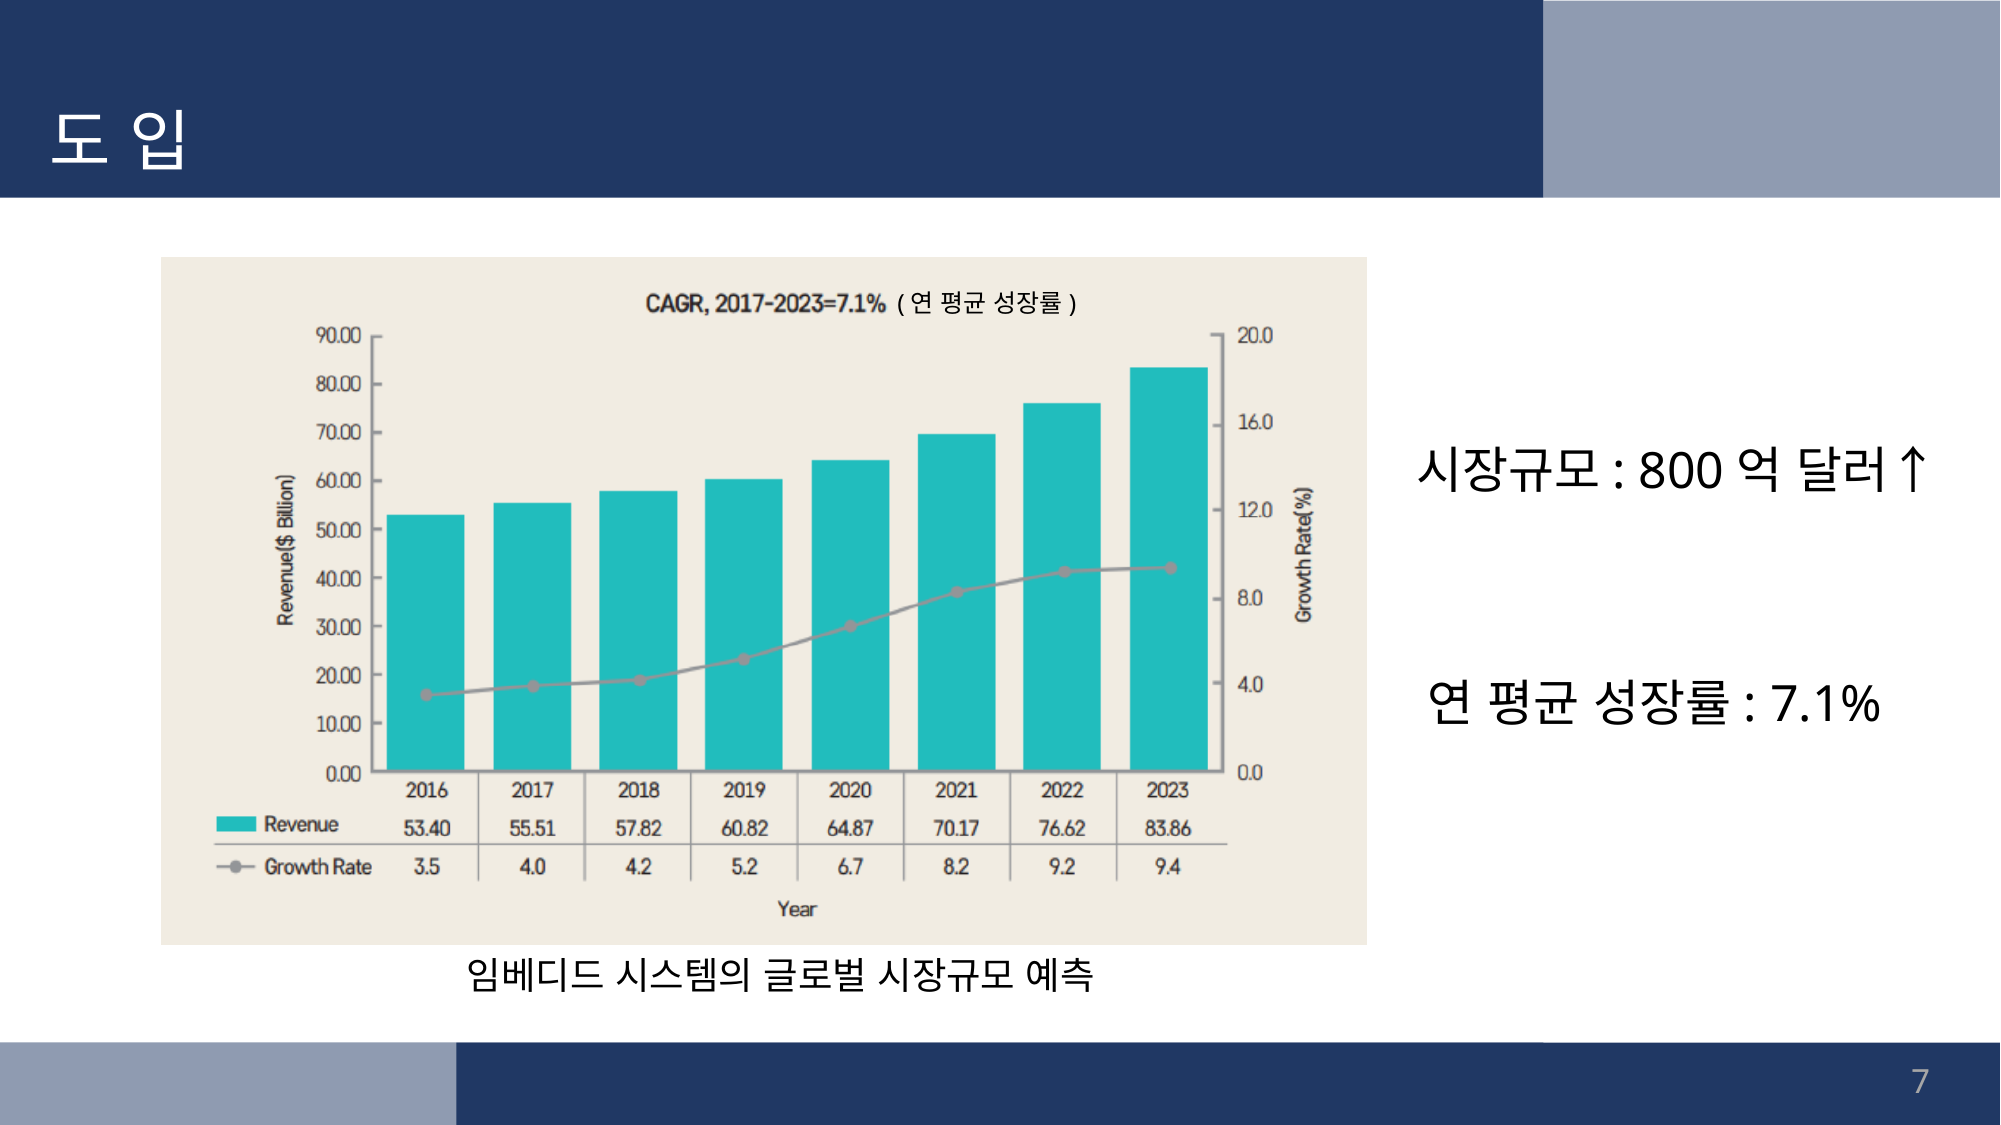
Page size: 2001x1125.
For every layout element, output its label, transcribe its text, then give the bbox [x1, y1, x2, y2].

text_box [1544, 1041, 2000, 1125]
text_box [1542, 0, 2000, 199]
text_box [0, 1041, 1544, 1125]
text_box 도 입 [4, 91, 207, 186]
slide_number 7 [1494, 1052, 1945, 1113]
picture [161, 257, 1367, 945]
text_box 임베디드 시스템의 글로벌 시장규모 예측 [432, 945, 1111, 1005]
text_box [0, 0, 1542, 199]
text_box 시장규모: 800억 달러↑ [1401, 430, 1954, 506]
text_box 연 평균 성장률: 7.1% [1412, 663, 1898, 739]
